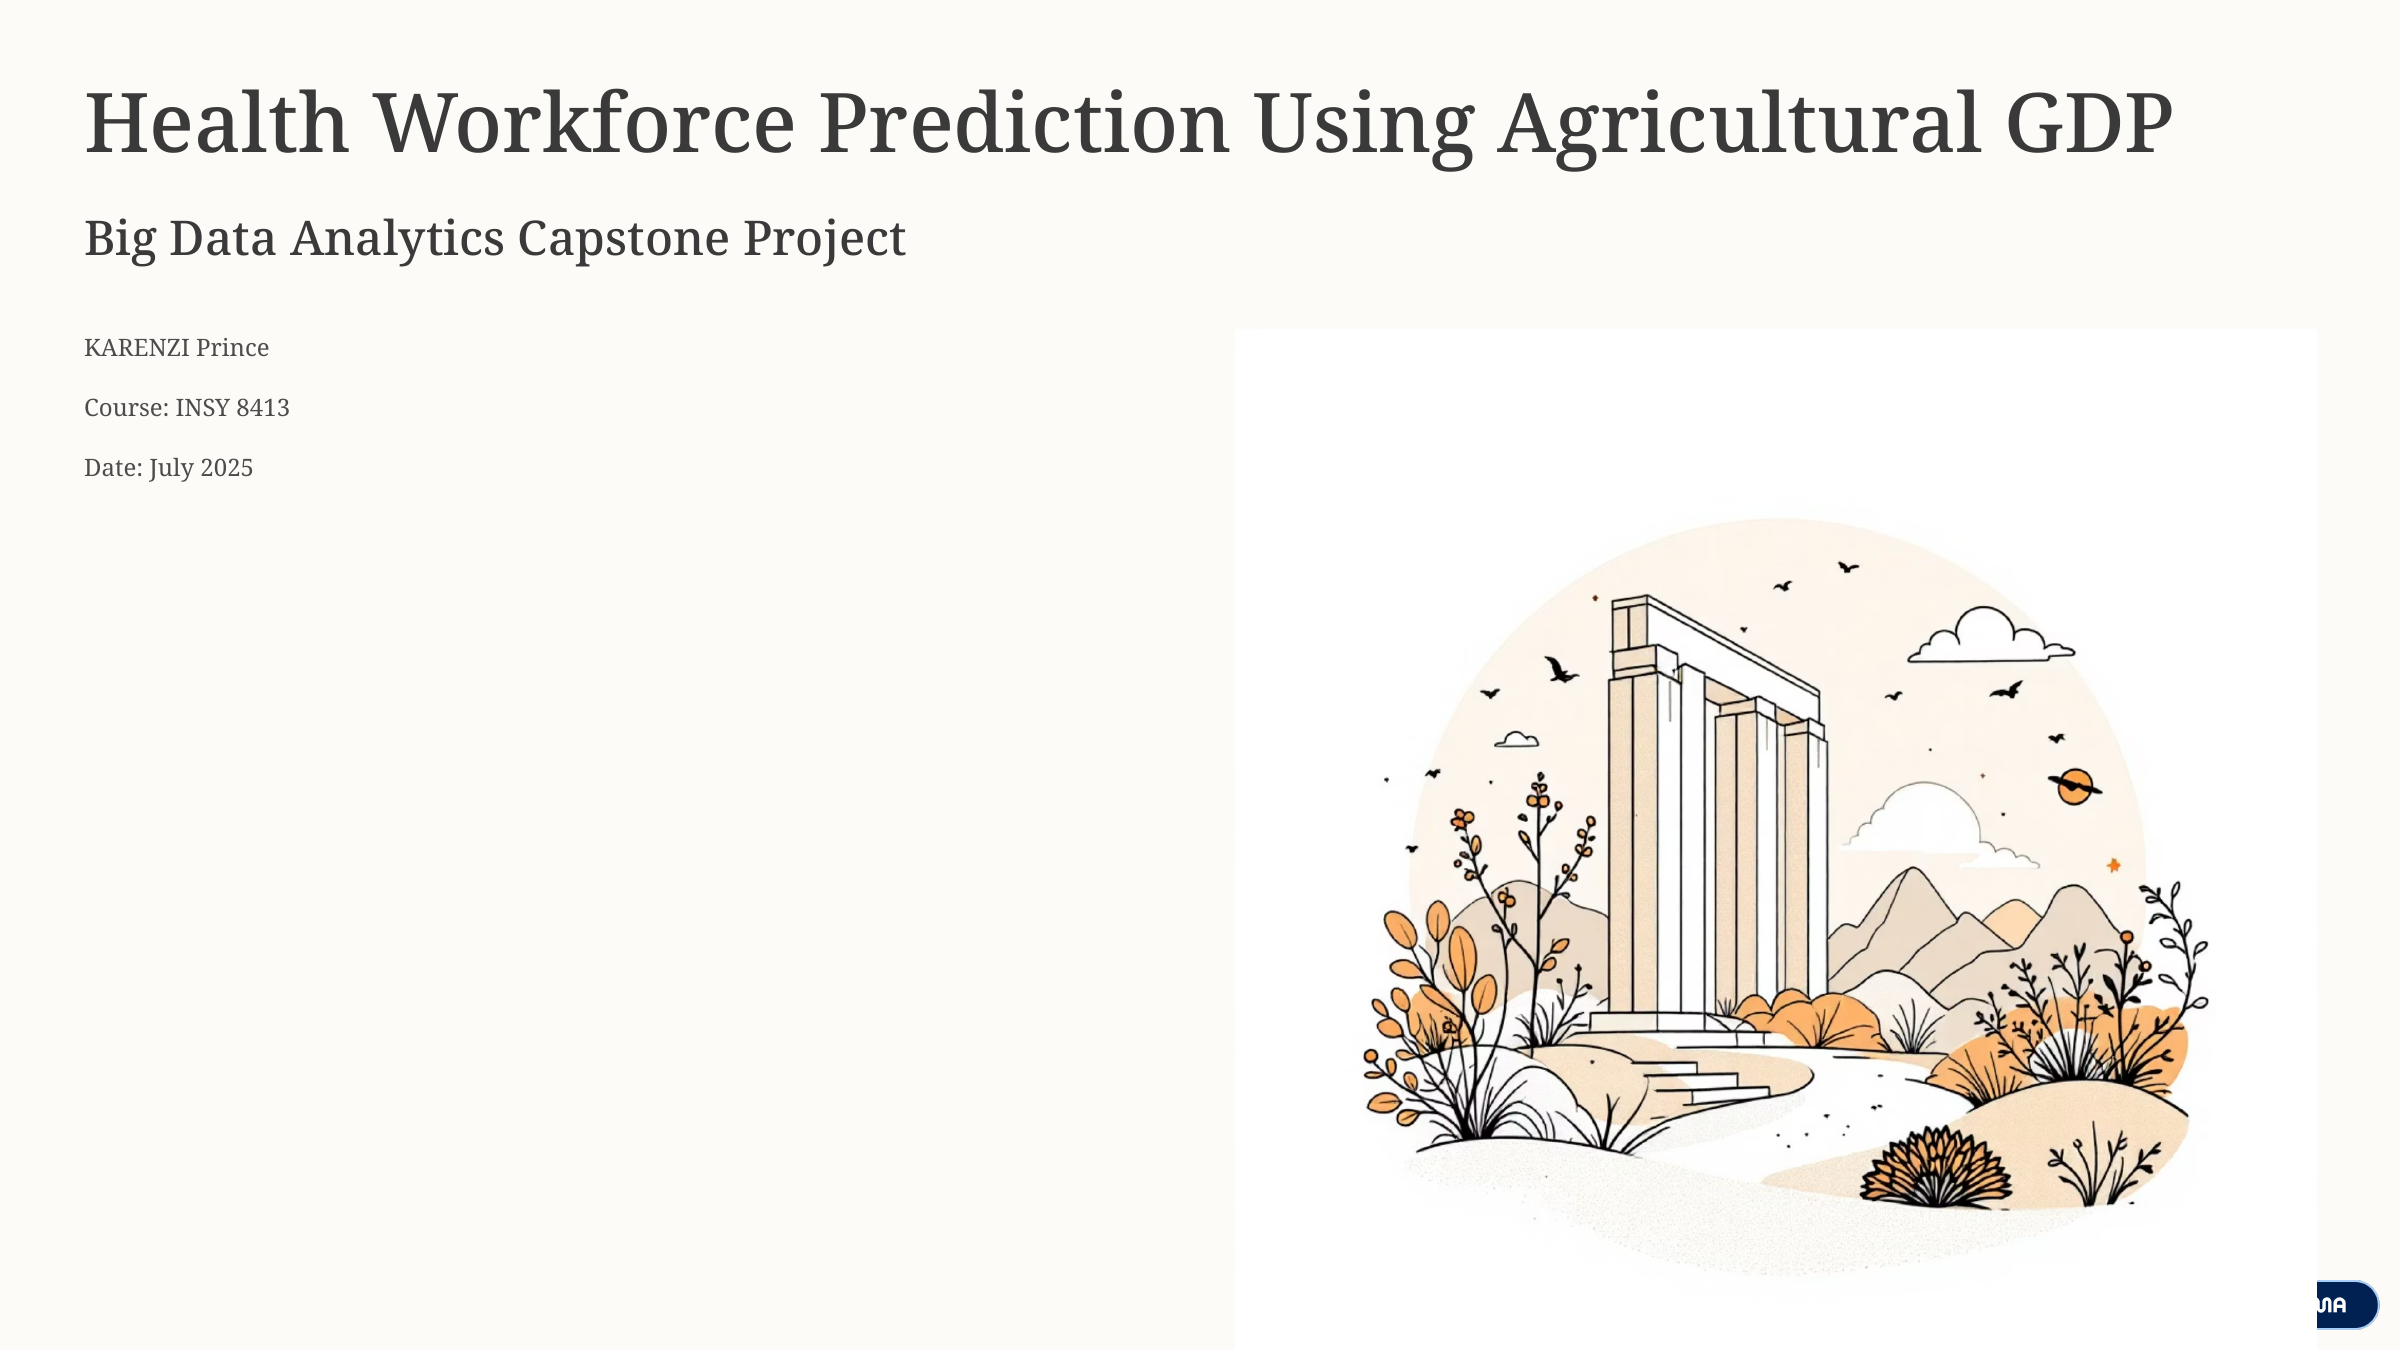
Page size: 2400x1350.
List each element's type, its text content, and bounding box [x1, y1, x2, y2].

text_box Health Workforce Prediction Using Agricultural GDP [84, 66, 2194, 170]
text_box KARENZI Prince [84, 323, 1176, 363]
text_box Big Data Analytics Capstone Project [84, 205, 910, 266]
text_box Course: INSY 8413 [84, 383, 1176, 423]
picture [1235, 329, 2389, 1350]
text_box Date: July 2025 [84, 443, 1176, 483]
